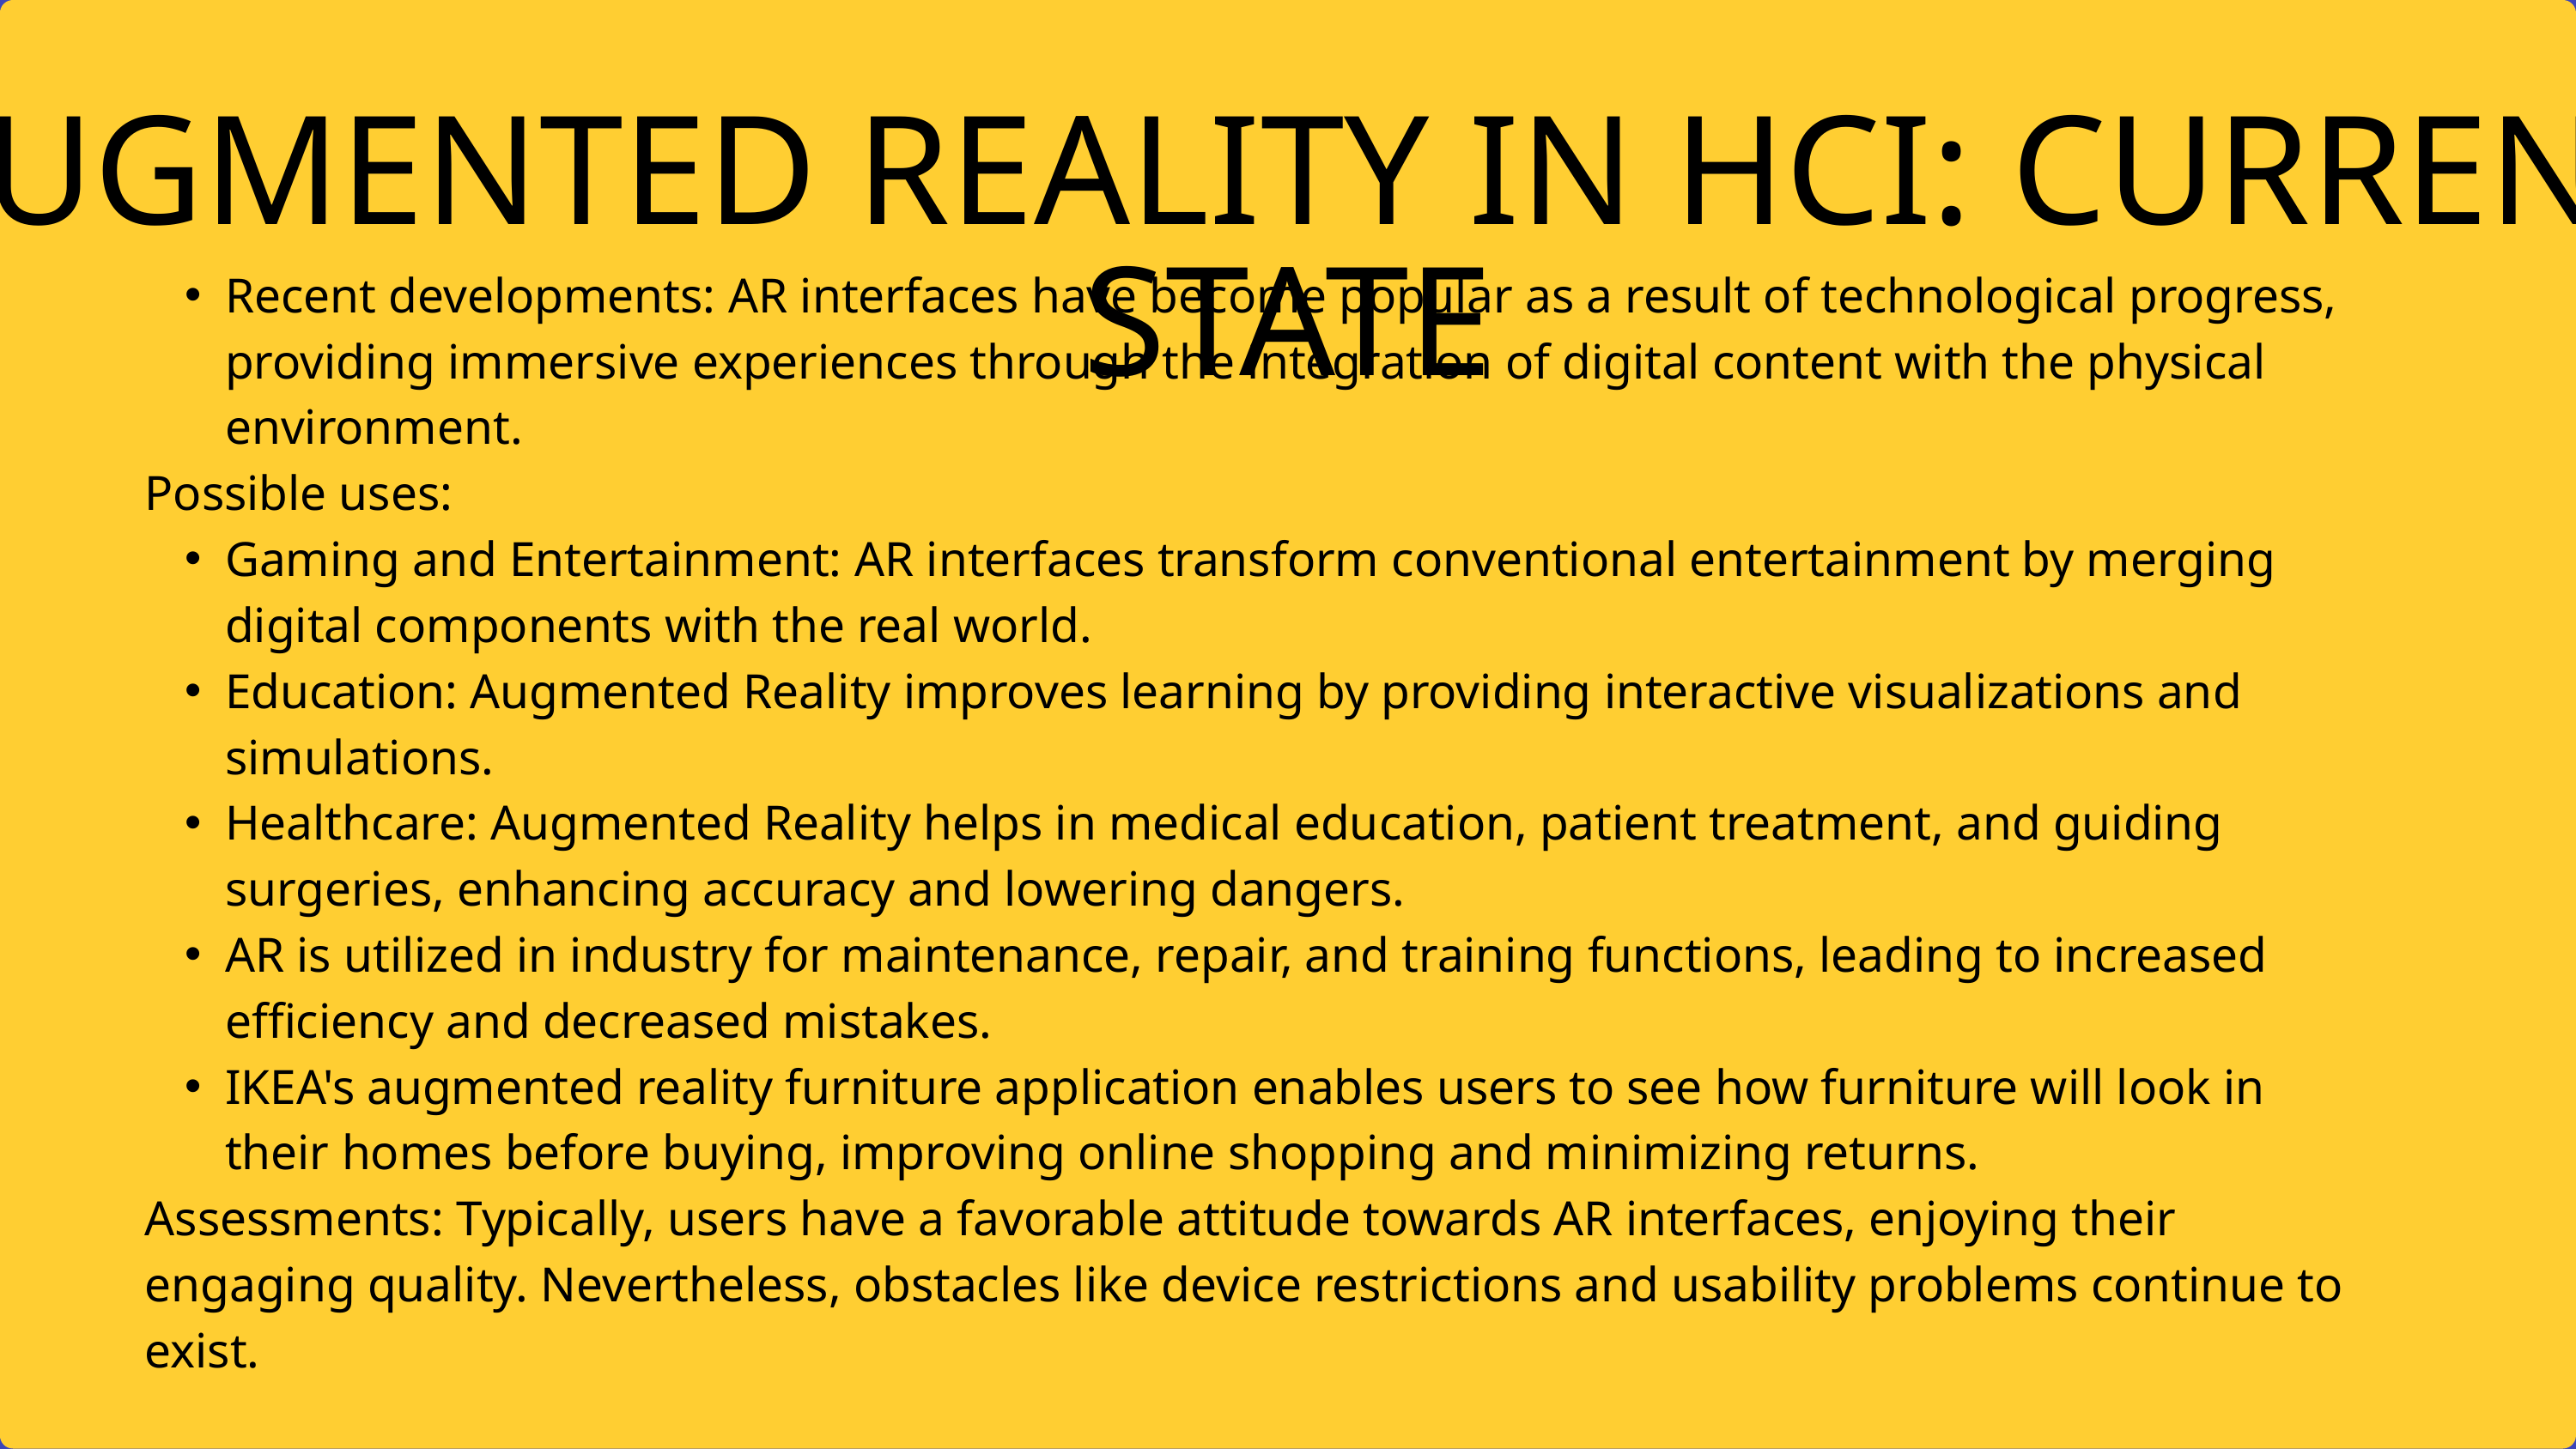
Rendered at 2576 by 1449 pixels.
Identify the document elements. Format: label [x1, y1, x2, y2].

text_box [0, 0, 2576, 1449]
